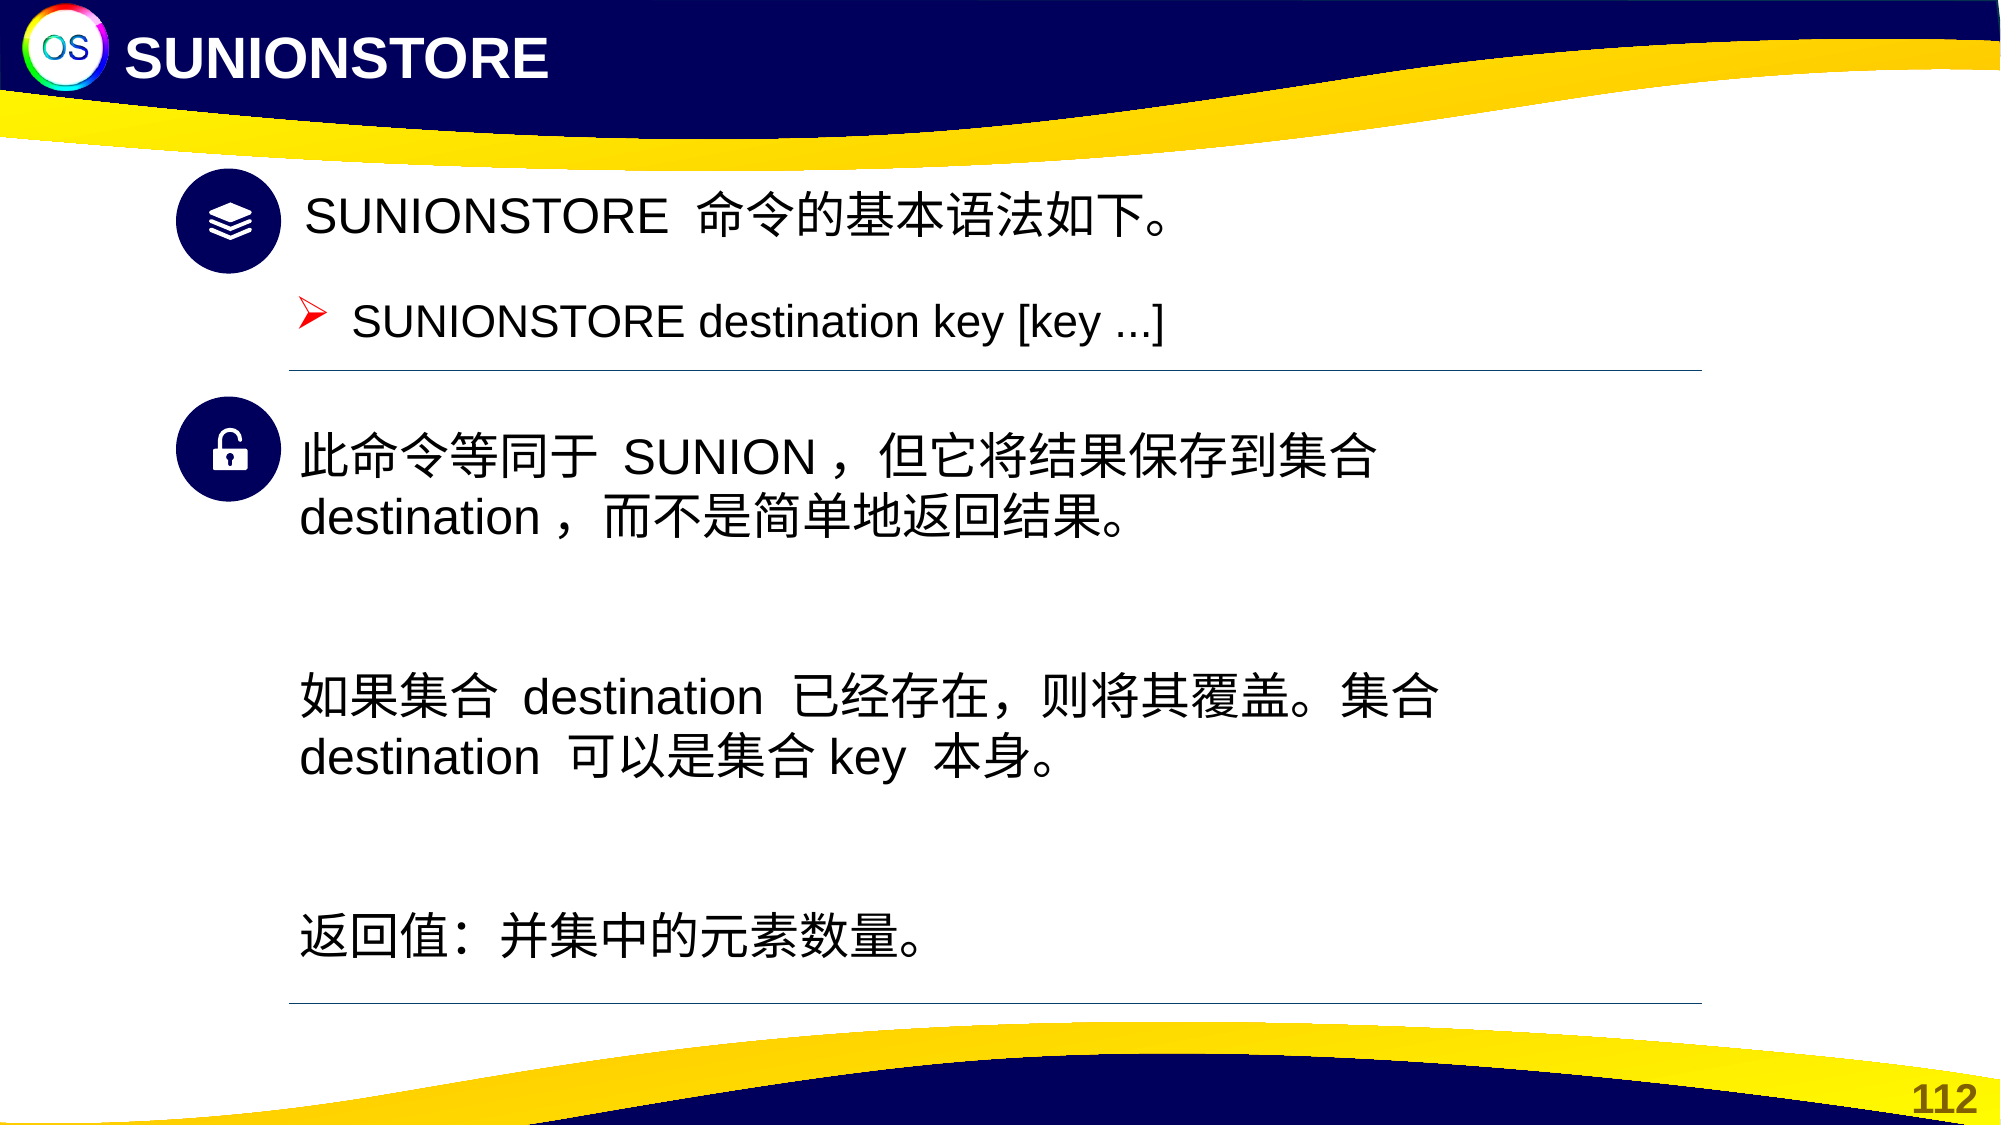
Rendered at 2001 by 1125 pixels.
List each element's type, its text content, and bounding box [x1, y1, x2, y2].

text_box [176, 168, 282, 274]
picture [22, 3, 109, 91]
text_box [209, 202, 252, 223]
text_box 此命令等同于 SUNION，但它将结果保存到集合 destination，而不是简单地返回结果。 如果集合 destination 已经存在，则将其覆盖。集合 destination 可以是集合key 本身。 返回值：并集中的元素数量。 [284, 417, 1698, 972]
text_box [176, 396, 282, 502]
text_box SUNIONSTORE [109, 12, 1263, 98]
text_box SUNIONSTORE destination key [key ...] [280, 273, 1458, 348]
text_box [209, 219, 252, 232]
text_box [209, 227, 252, 240]
text_box SUNIONSTORE 命令的基本语法如下。 [289, 175, 1235, 251]
text_box [213, 427, 248, 471]
